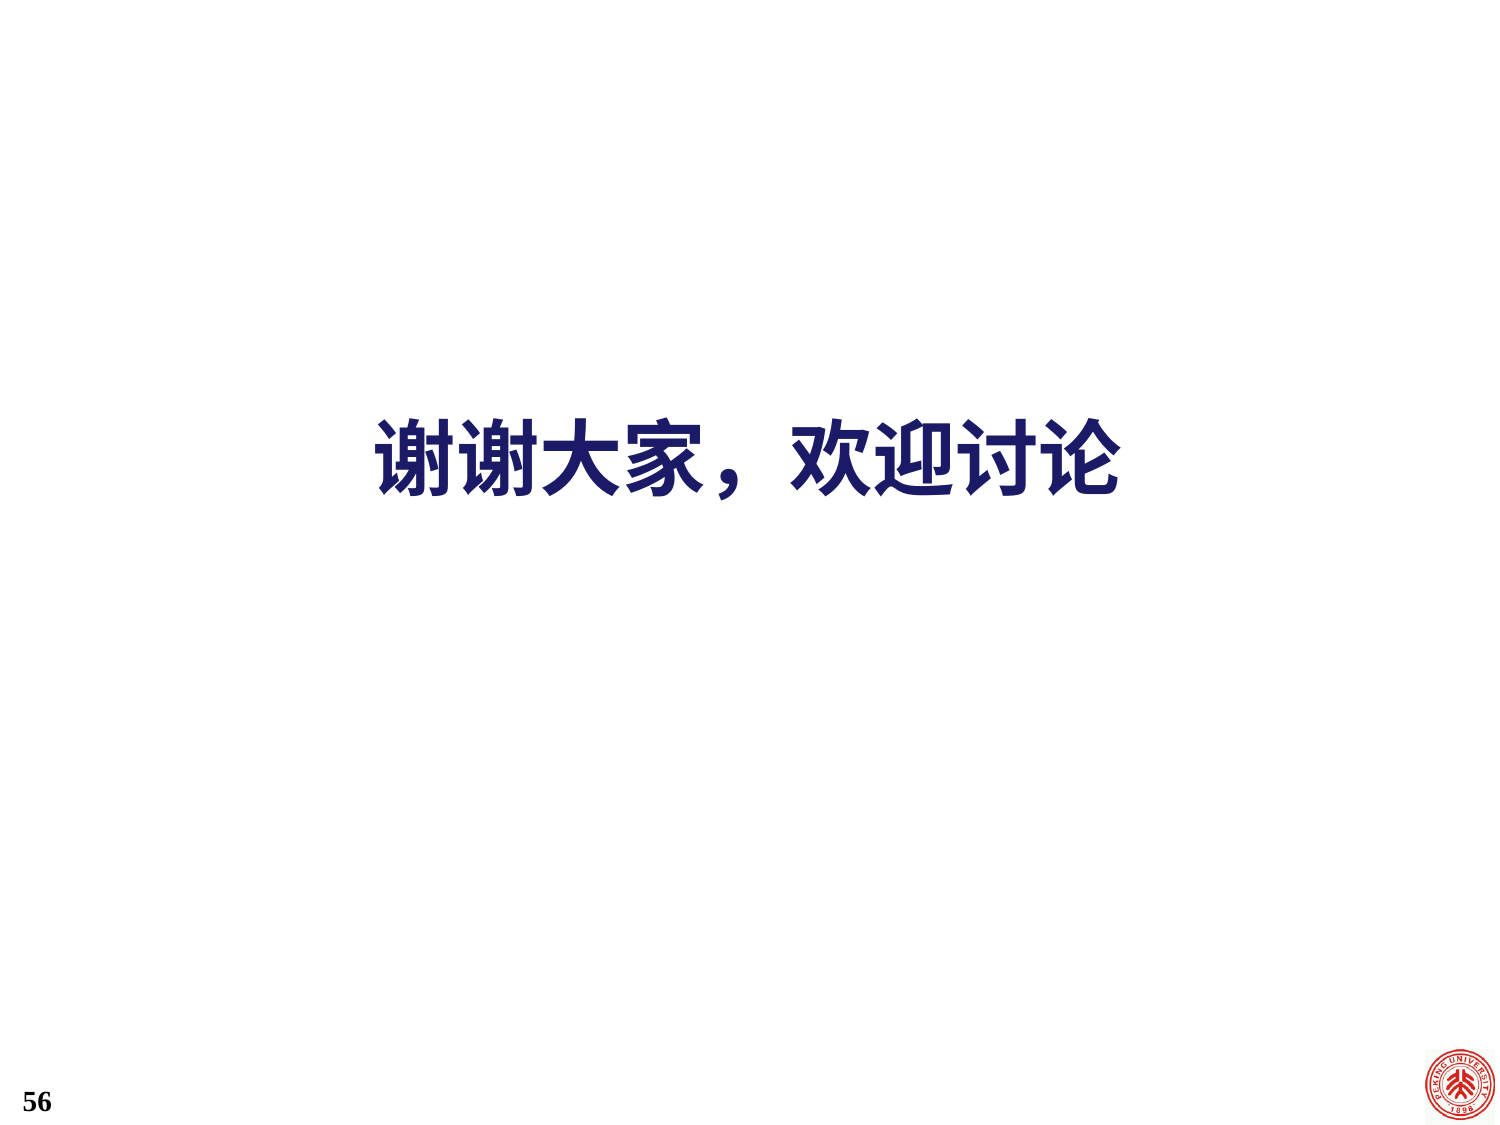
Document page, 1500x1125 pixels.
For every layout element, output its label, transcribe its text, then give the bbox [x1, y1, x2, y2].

footer 56 [0, 1074, 76, 1113]
text_box 谢谢大家，欢迎讨论 [147, 399, 1348, 515]
picture [1425, 1049, 1495, 1125]
